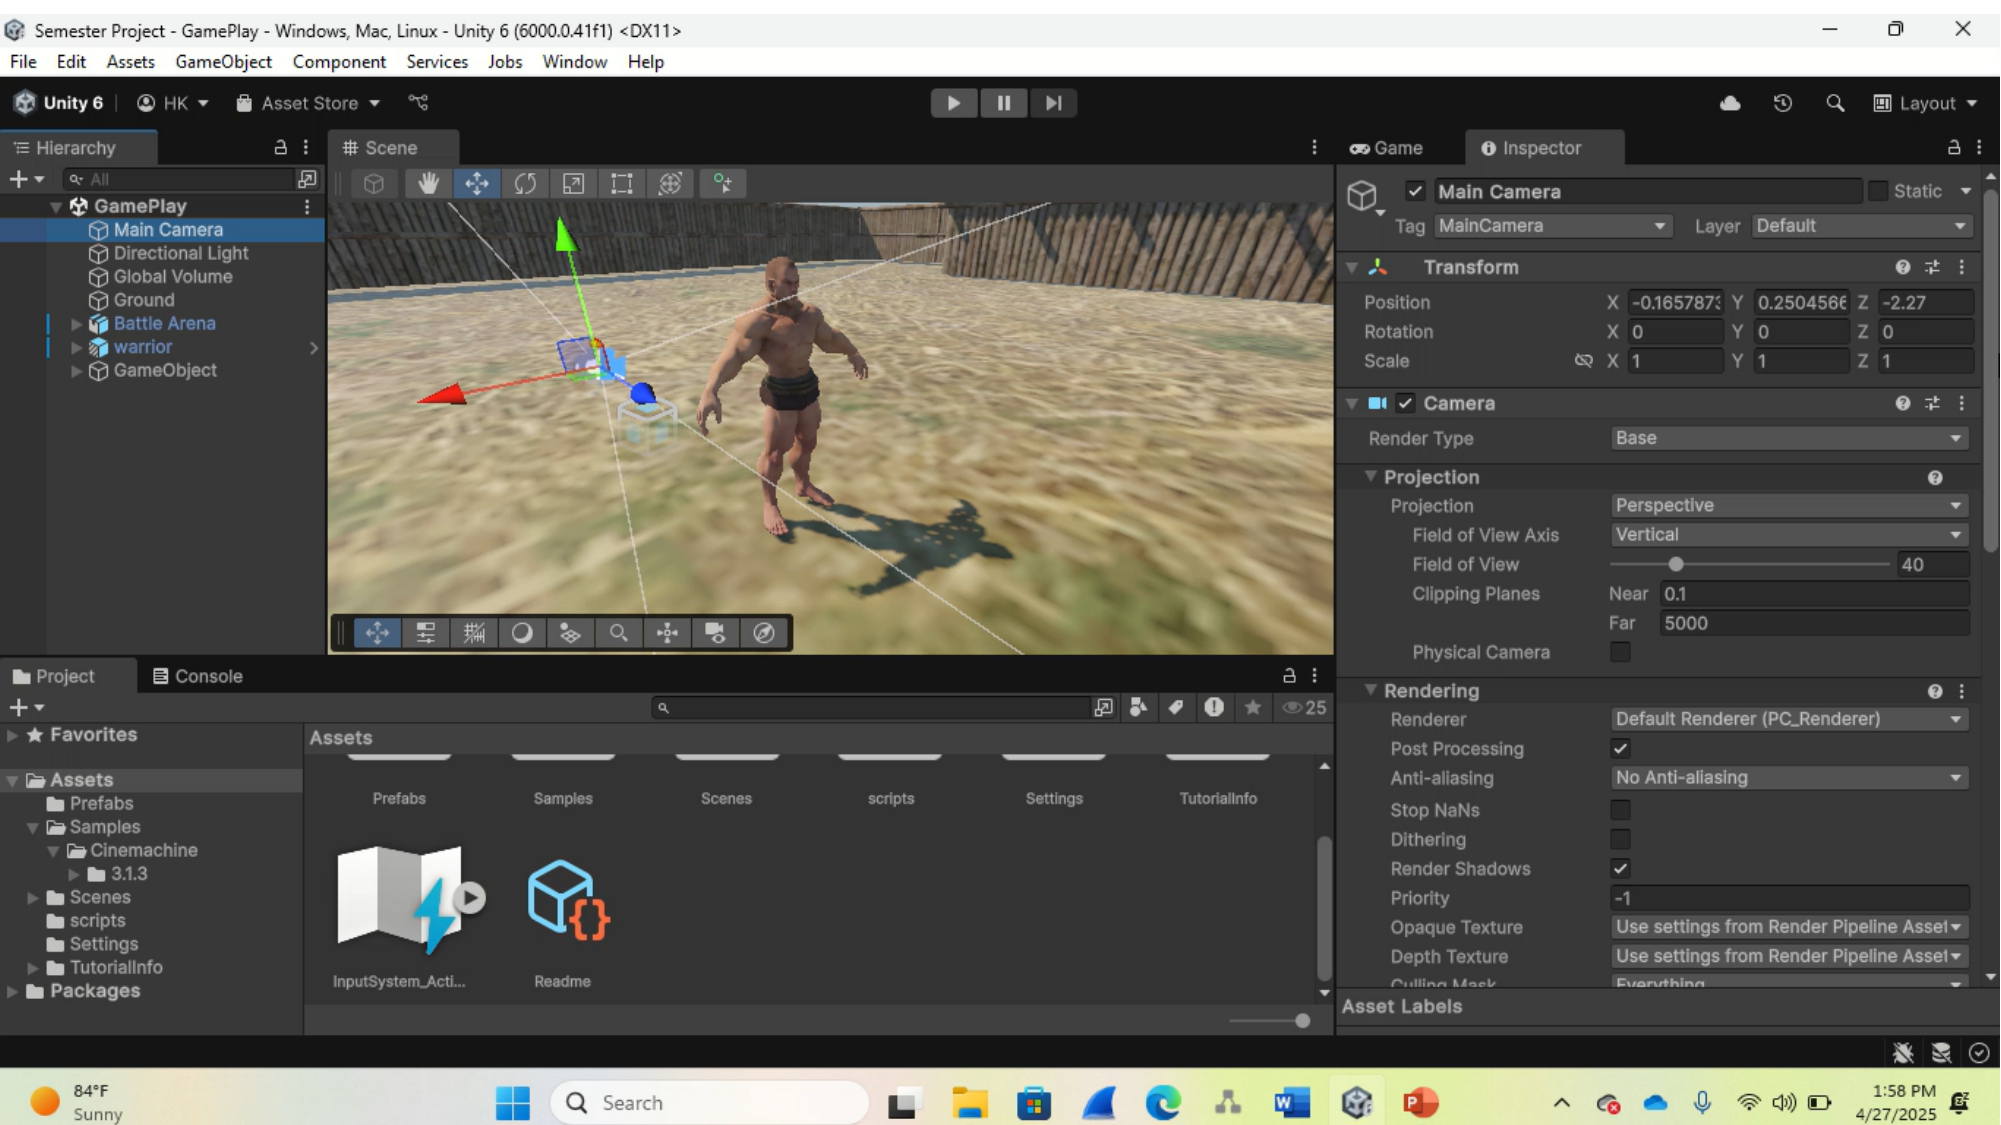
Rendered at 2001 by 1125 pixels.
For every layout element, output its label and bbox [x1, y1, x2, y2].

text_box [0, 12, 2000, 1125]
